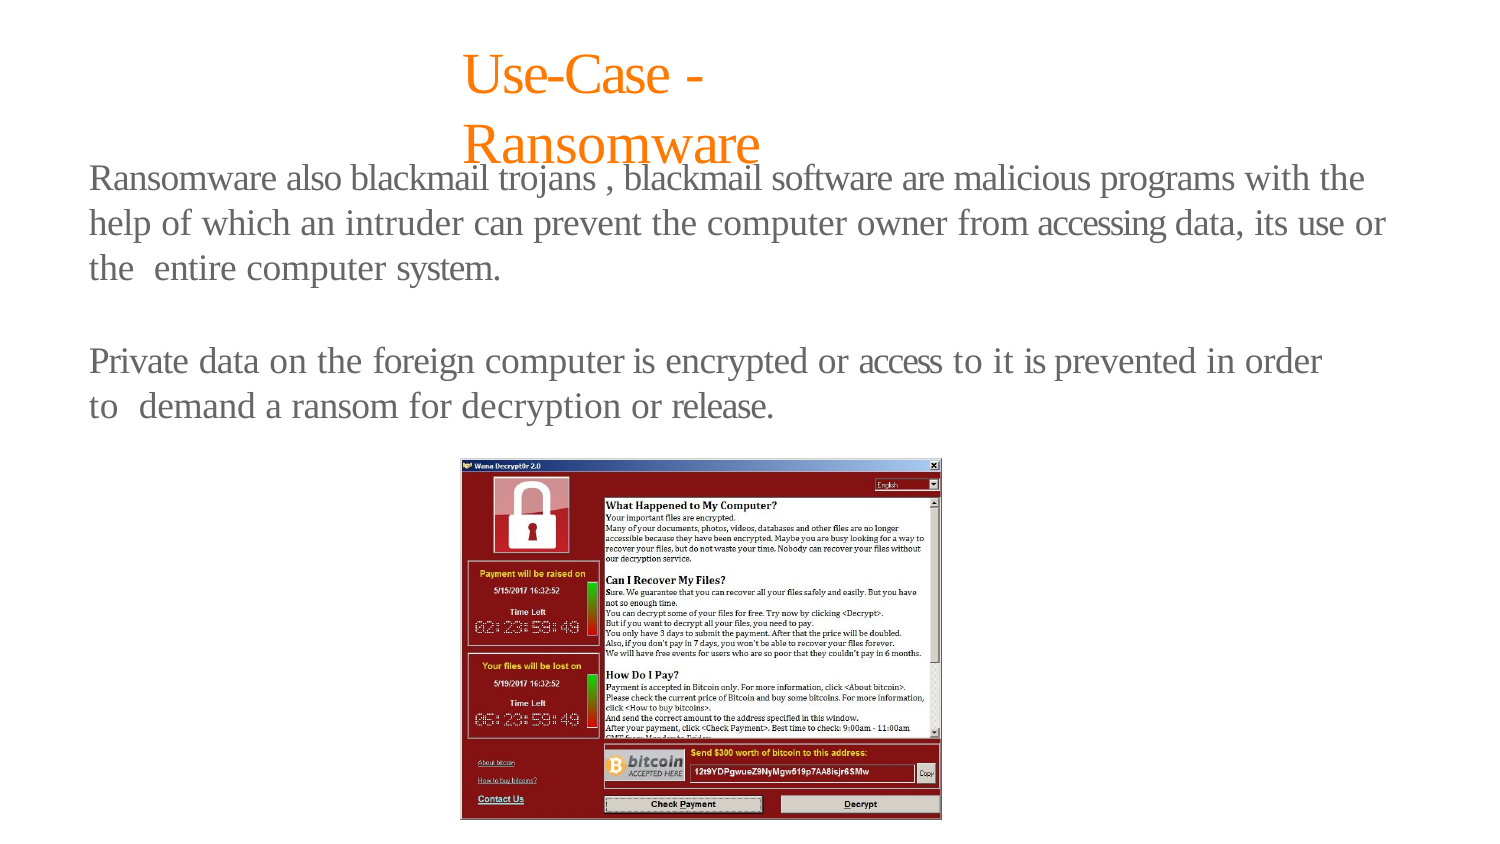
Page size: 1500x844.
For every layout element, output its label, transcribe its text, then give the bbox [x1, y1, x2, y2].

text_box Ransomware also blackmail trojans , blackmail software are malicious programs with the help of which an intruder can prevent the computer owner from accessing data, its use or the entire computer system. Private data on the foreign computer is encrypted or access to it is prevented in order to demand a ransom for decryption or release. [86, 151, 1408, 426]
picture [459, 458, 942, 820]
title Use-Case - Ransomware [460, 33, 1003, 151]
